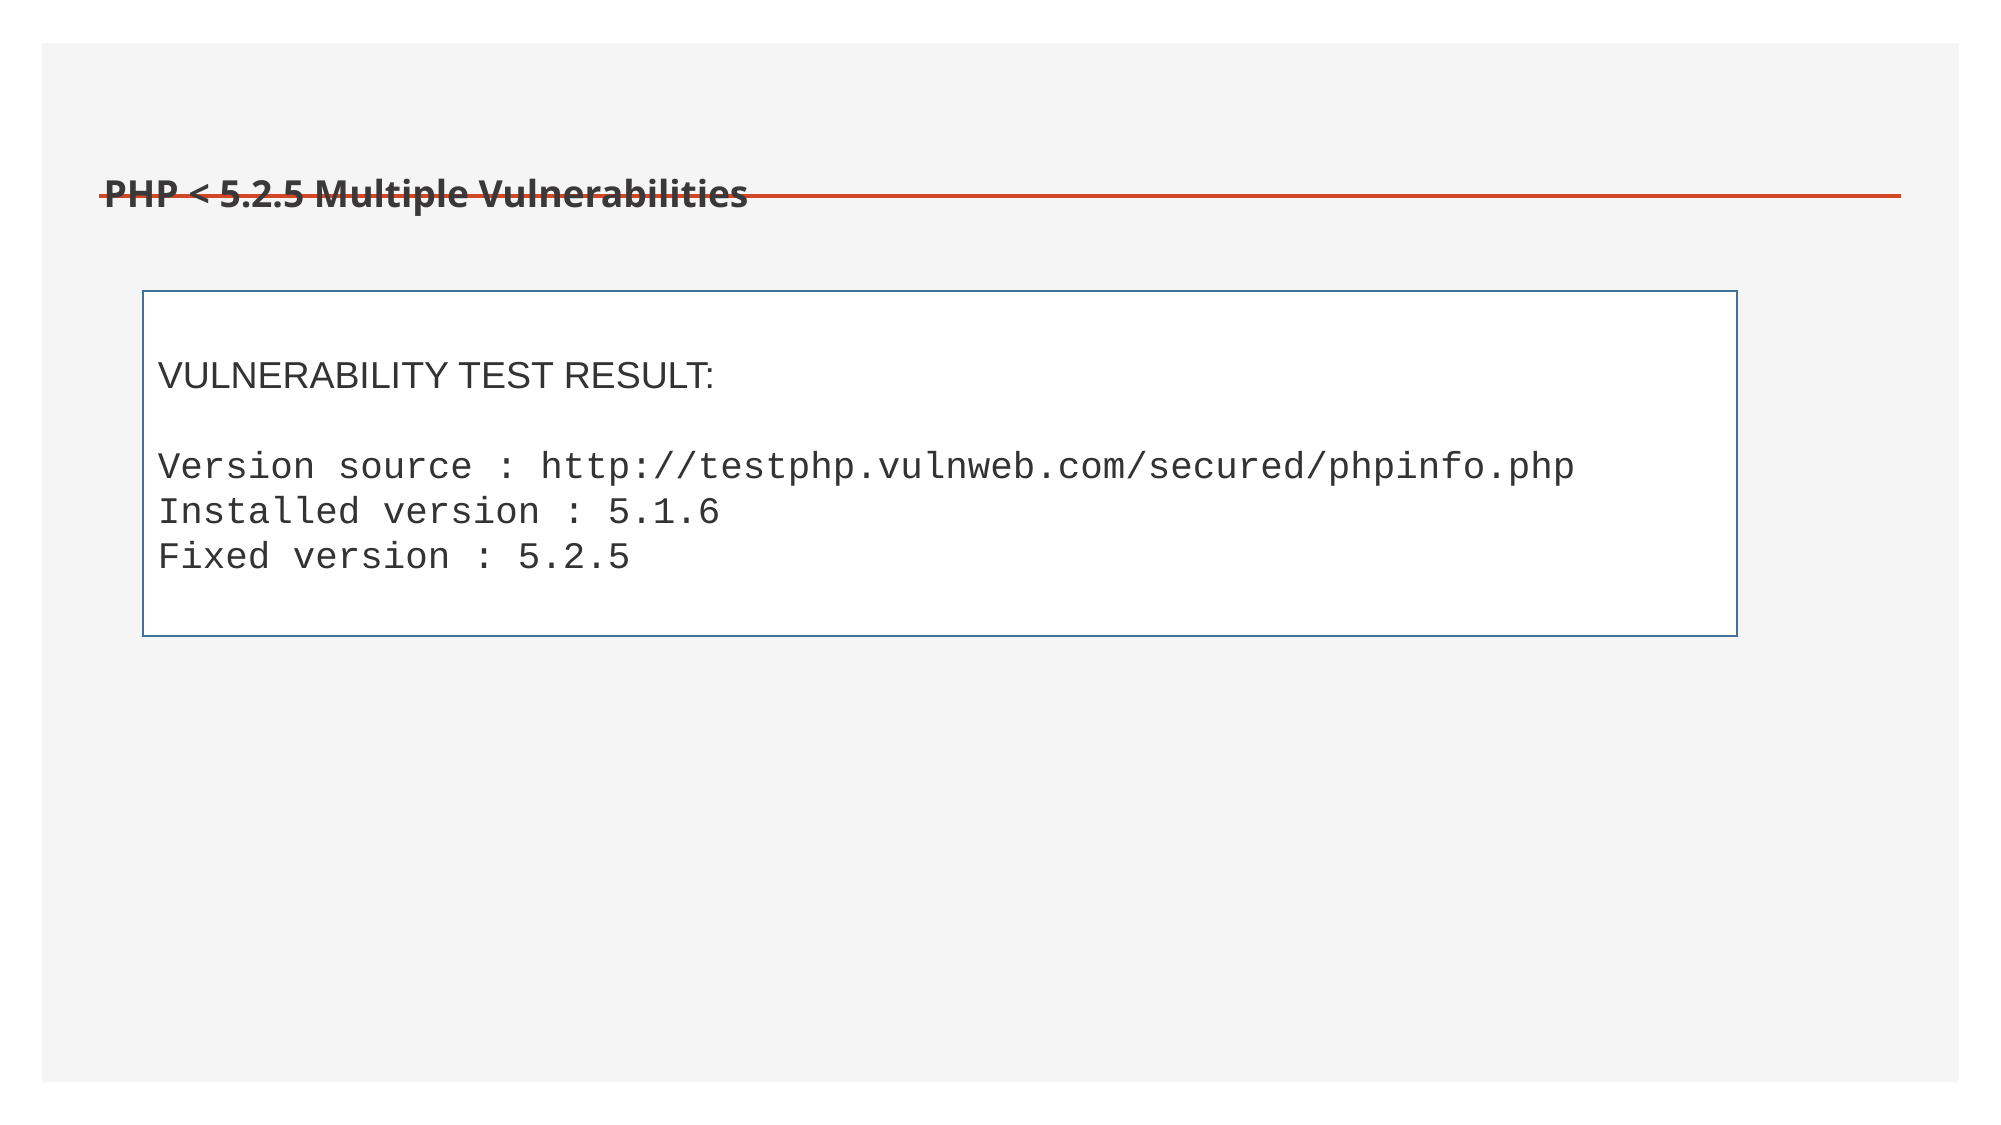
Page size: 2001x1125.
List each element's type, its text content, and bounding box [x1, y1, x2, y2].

text_box VULNERABILITY TEST RESULT: Version source : http://testphp.vulnweb.com/secured/phpinfo.php Installed version : 5.1.6 Fixed version : 5.2.5 [142, 291, 1738, 636]
title PHP < 5.2.5 Multiple Vulnerabilities [88, 162, 1217, 267]
